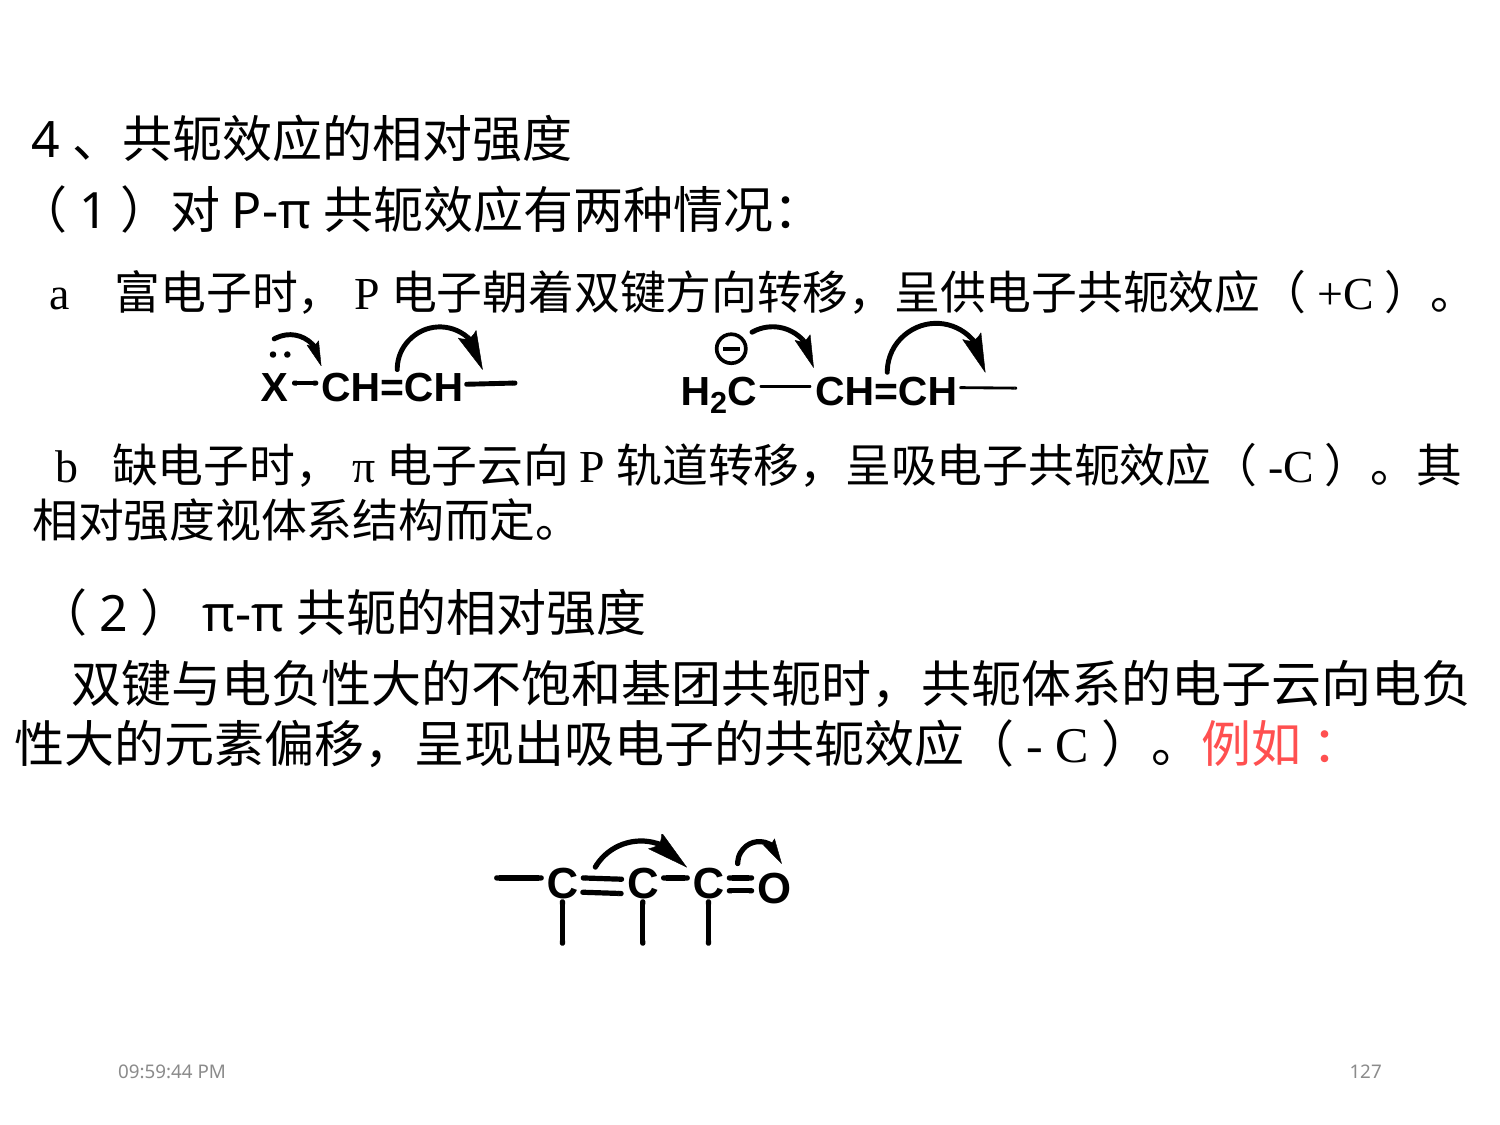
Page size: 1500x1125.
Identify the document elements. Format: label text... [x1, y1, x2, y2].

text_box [253, 314, 1022, 420]
text_box 4、共轭效应的相对强度 [17, 100, 599, 170]
text_box （2）π-π共轭的相对强度 [23, 574, 673, 645]
text_box （1）对P-π共轭效应有两种情况： [2, 170, 838, 246]
text_box 双键与电负性大的不饱和基团共轭时，共轭体系的电子云向电负性大的元素偏移，呈现出吸电子的共轭效应（- C）。例如 ： [0, 645, 1500, 781]
text_box b 缺电子时，π电子云向P轨道转移，呈吸电子共轭效应（-C）。其相对强度视体系结构而定。 [17, 429, 1500, 554]
slide_number 127 [1059, 1042, 1397, 1103]
text_box a 富电子时，P电子朝着双键方向转移，呈供电子共轭效应（+C）。 [0, 262, 1500, 328]
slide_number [103, 1042, 441, 1103]
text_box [490, 834, 798, 958]
